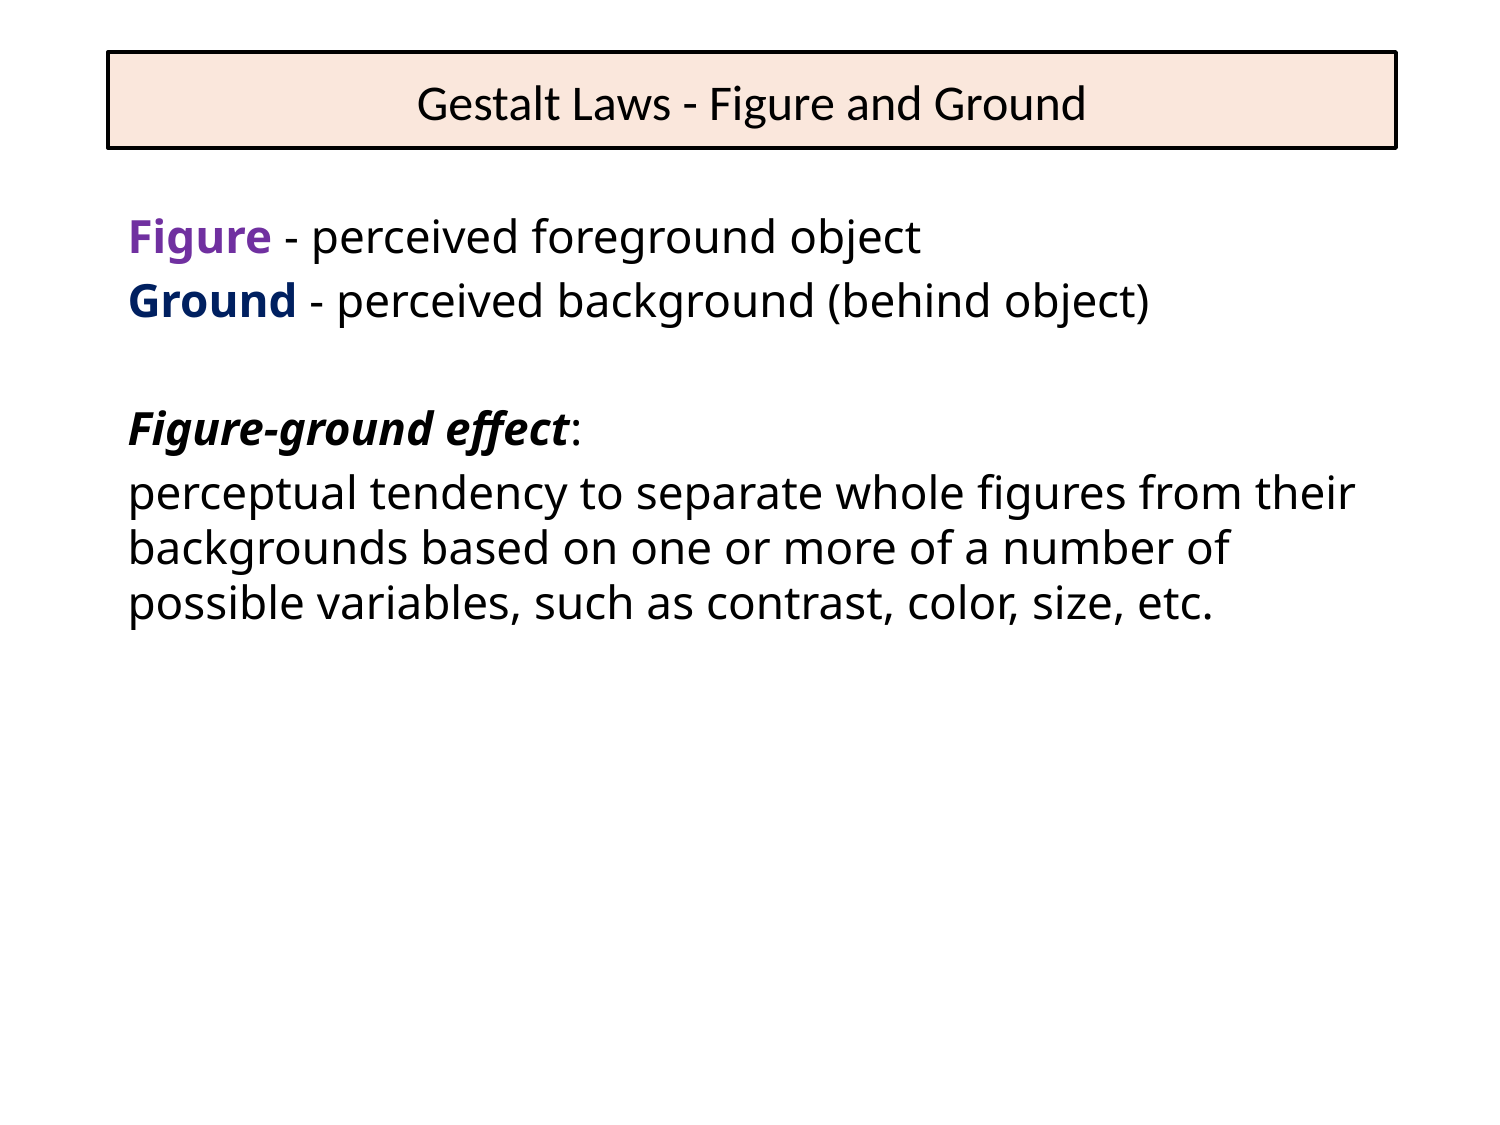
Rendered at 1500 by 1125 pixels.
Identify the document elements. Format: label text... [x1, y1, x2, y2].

list Figure - perceived foreground object Ground - perceived background (behind object) Figure-ground effect: perceptual tendency to separate whole figures from their backgrounds based on one or more of a number of possible variables, such as contrast, color, size, etc. [112, 200, 1388, 875]
title Gestalt Laws - Figure and Ground [106, 50, 1398, 150]
